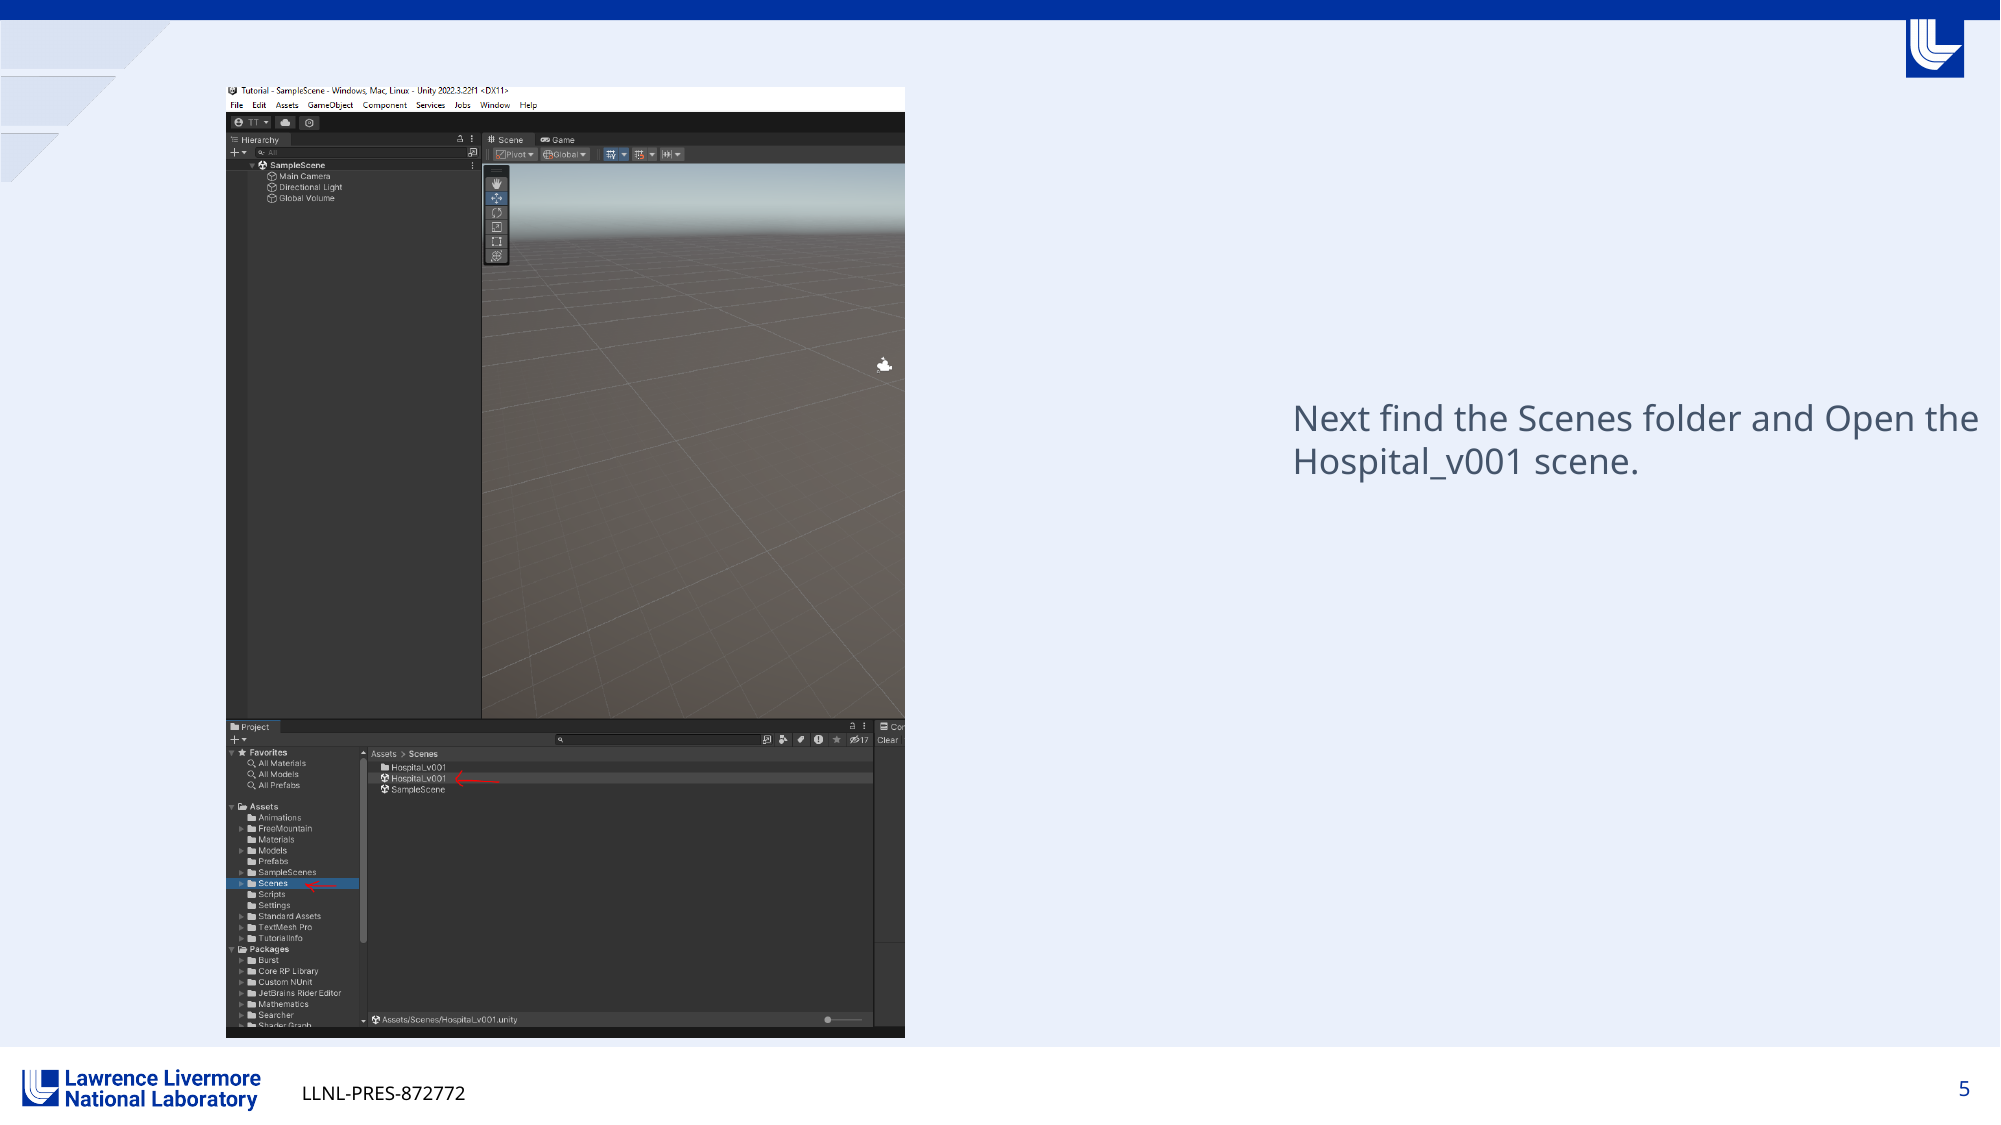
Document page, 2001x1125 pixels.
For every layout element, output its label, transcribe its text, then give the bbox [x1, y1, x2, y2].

picture [226, 87, 905, 1038]
subtitle Next find the Scenes folder and Open the Hospital_v001 scene. [1277, 389, 2000, 922]
picture [1898, 15, 1972, 80]
picture [18, 1064, 266, 1115]
picture [1, 20, 170, 182]
